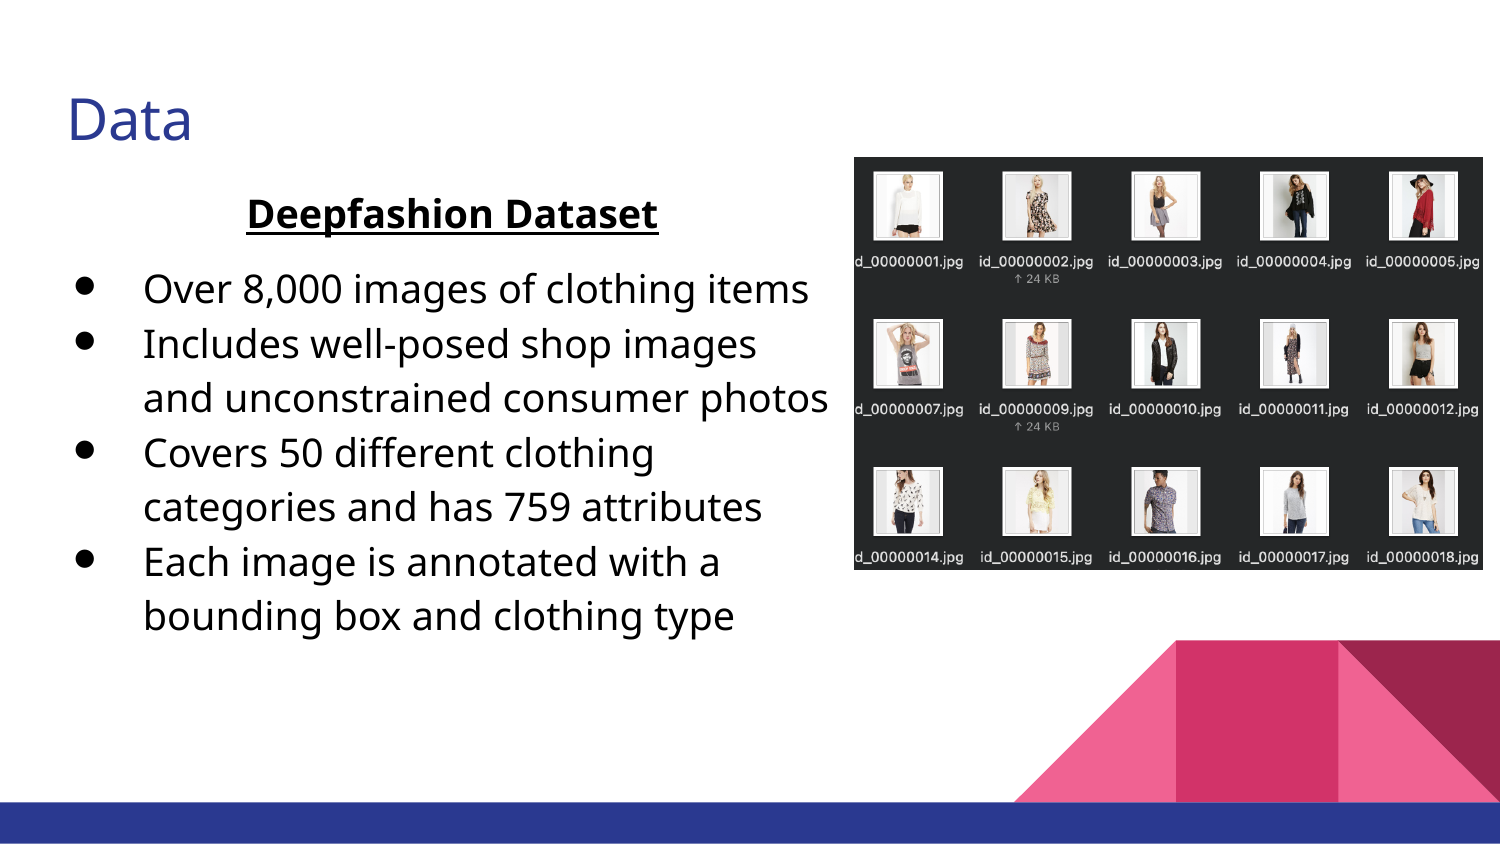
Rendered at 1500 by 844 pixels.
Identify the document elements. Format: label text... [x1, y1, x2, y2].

picture [853, 157, 1483, 570]
list Deepfashion Dataset Over 8,000 images of clothing items Includes well-posed shop images and unconstrained consumer photos Covers 50 different clothing categories and has 759 attributes Each image is annotated with a bounding box and clothing type [51, 166, 855, 769]
title Data [51, 67, 1449, 166]
